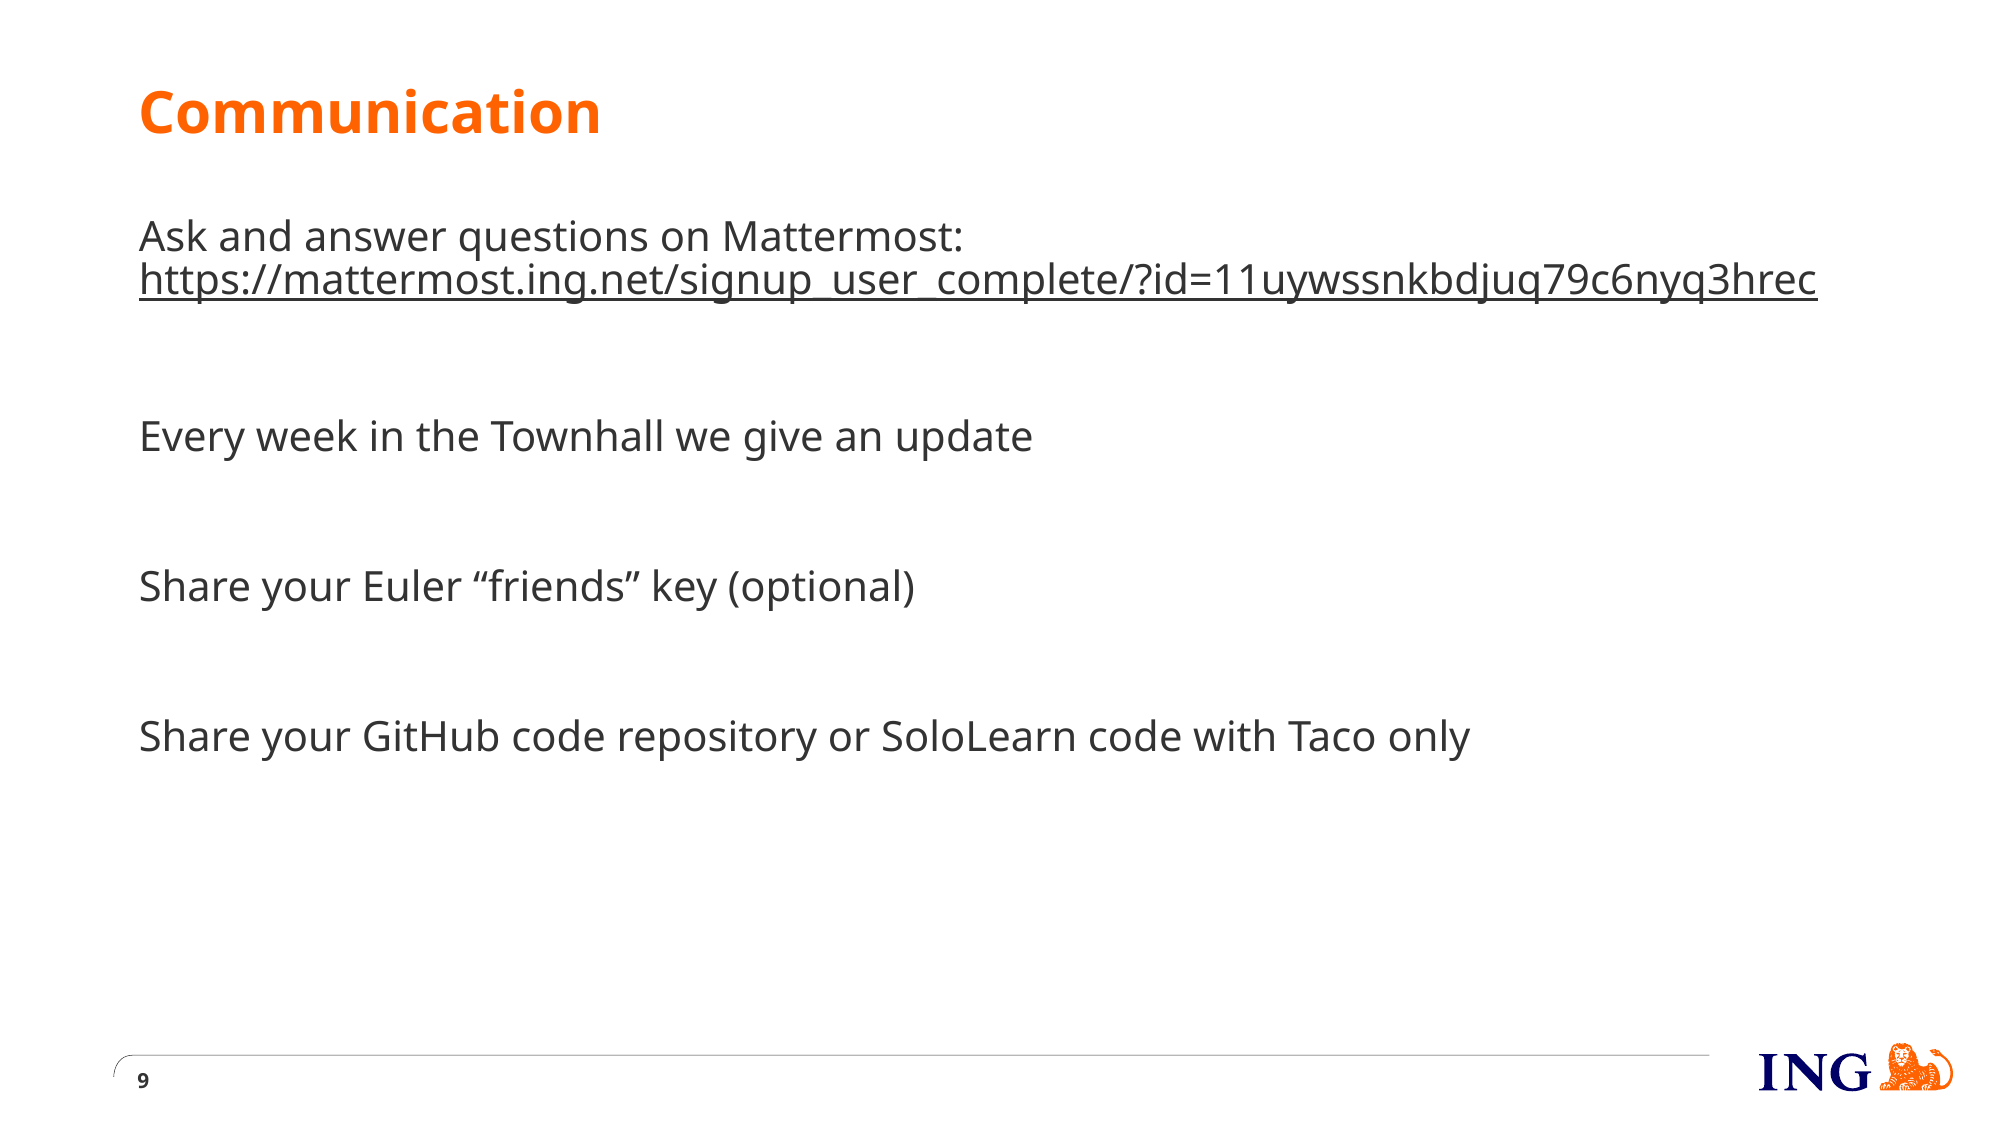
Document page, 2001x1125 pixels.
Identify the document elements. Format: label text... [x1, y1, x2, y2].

list Ask and answer questions on Mattermost: https://mattermost.ing.net/signup_user_complete/?id=11uywssnkbdjuq79c6nyq3hrec Every week in the Townhall we give an update Share your Euler “friends” key (optional) Share your GitHub code repository or SoloLearn code with Taco only [138, 209, 1860, 1018]
title Communication [138, 46, 1860, 187]
